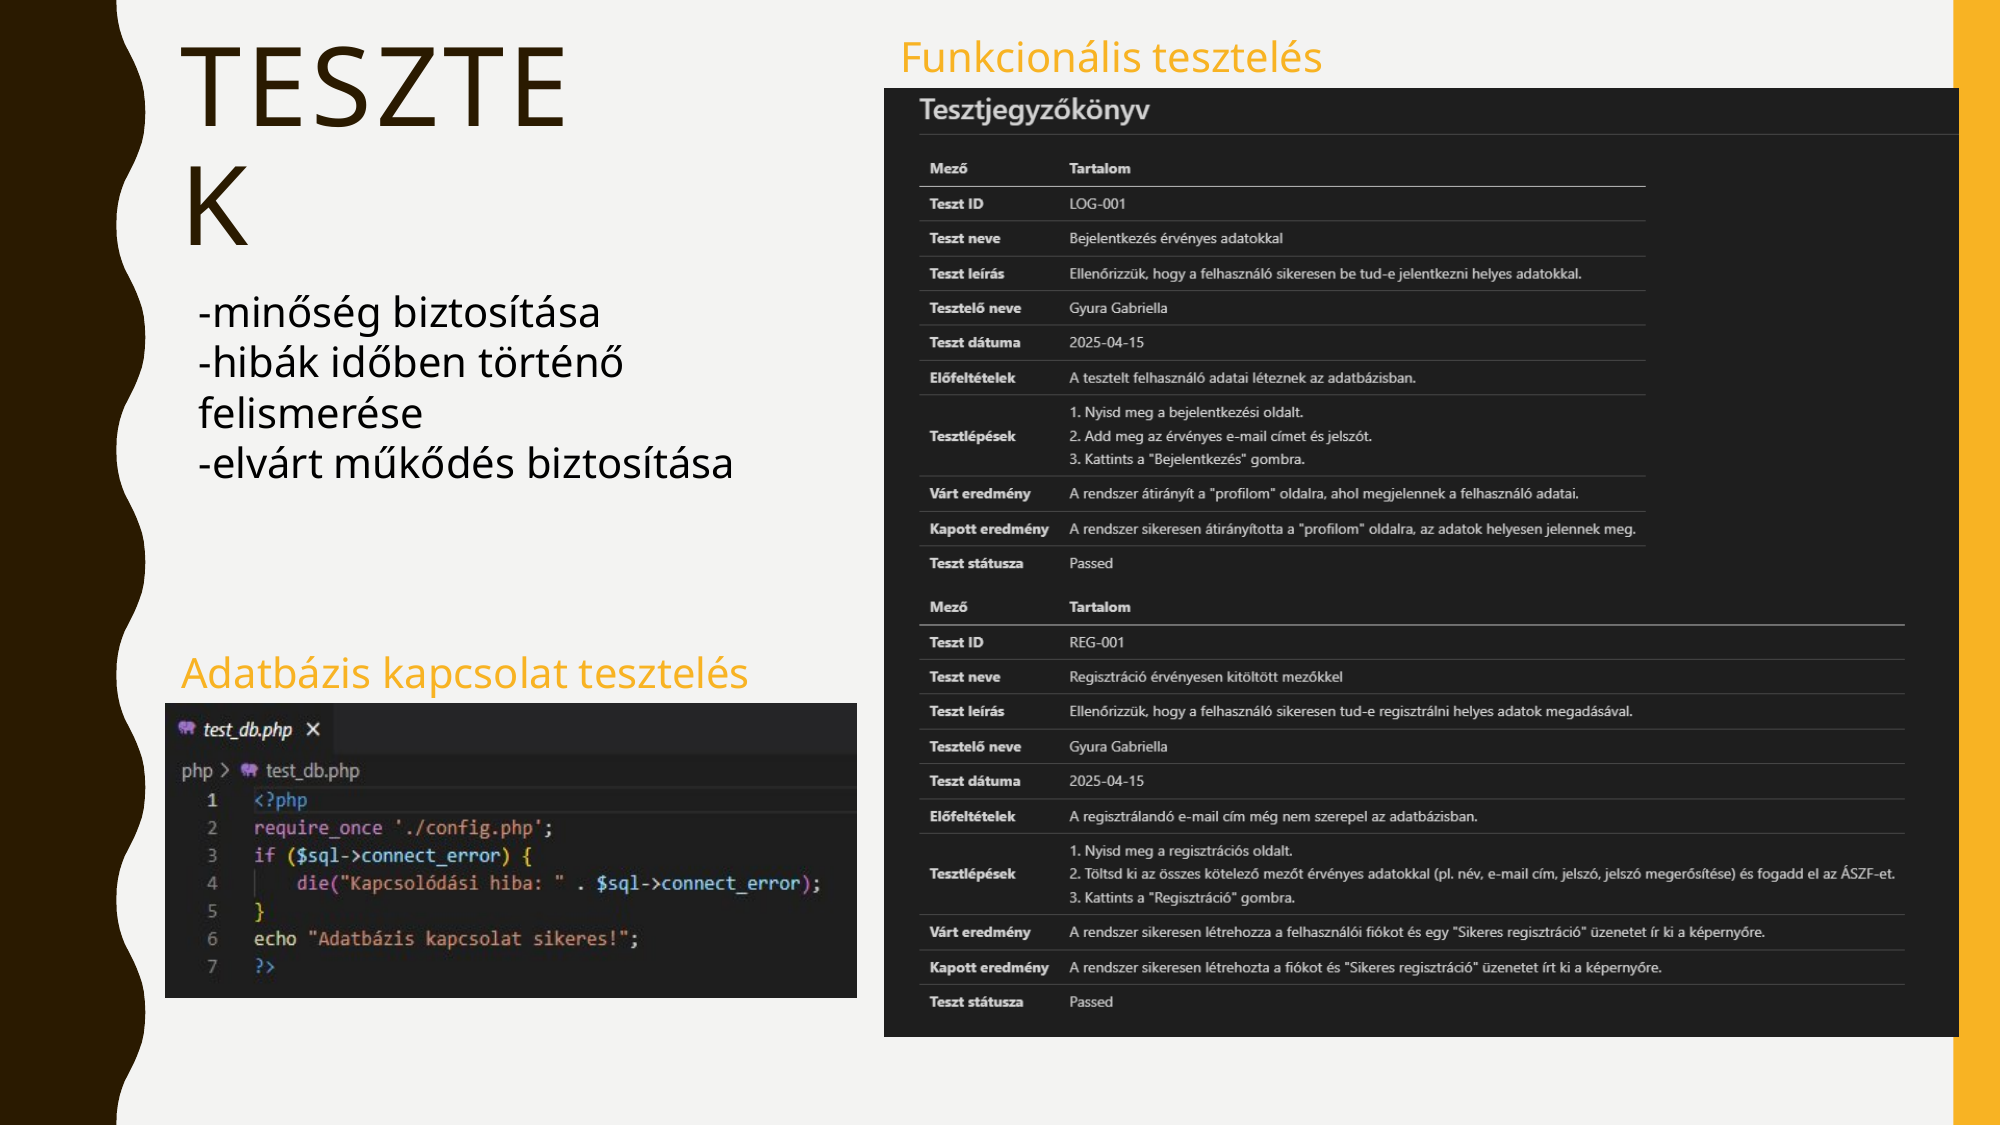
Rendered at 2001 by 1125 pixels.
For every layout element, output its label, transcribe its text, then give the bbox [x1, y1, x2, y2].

title tesztek [165, 23, 647, 280]
text_box Adatbázis kapcsolat tesztelés [166, 639, 800, 704]
text_box -minőség biztosítása -hibák időben történő felismerése -elvárt műkődés biztosítása [183, 278, 817, 544]
text_box Funkcionális tesztelés [884, 23, 1519, 88]
picture [884, 88, 1960, 1037]
picture [165, 703, 857, 998]
